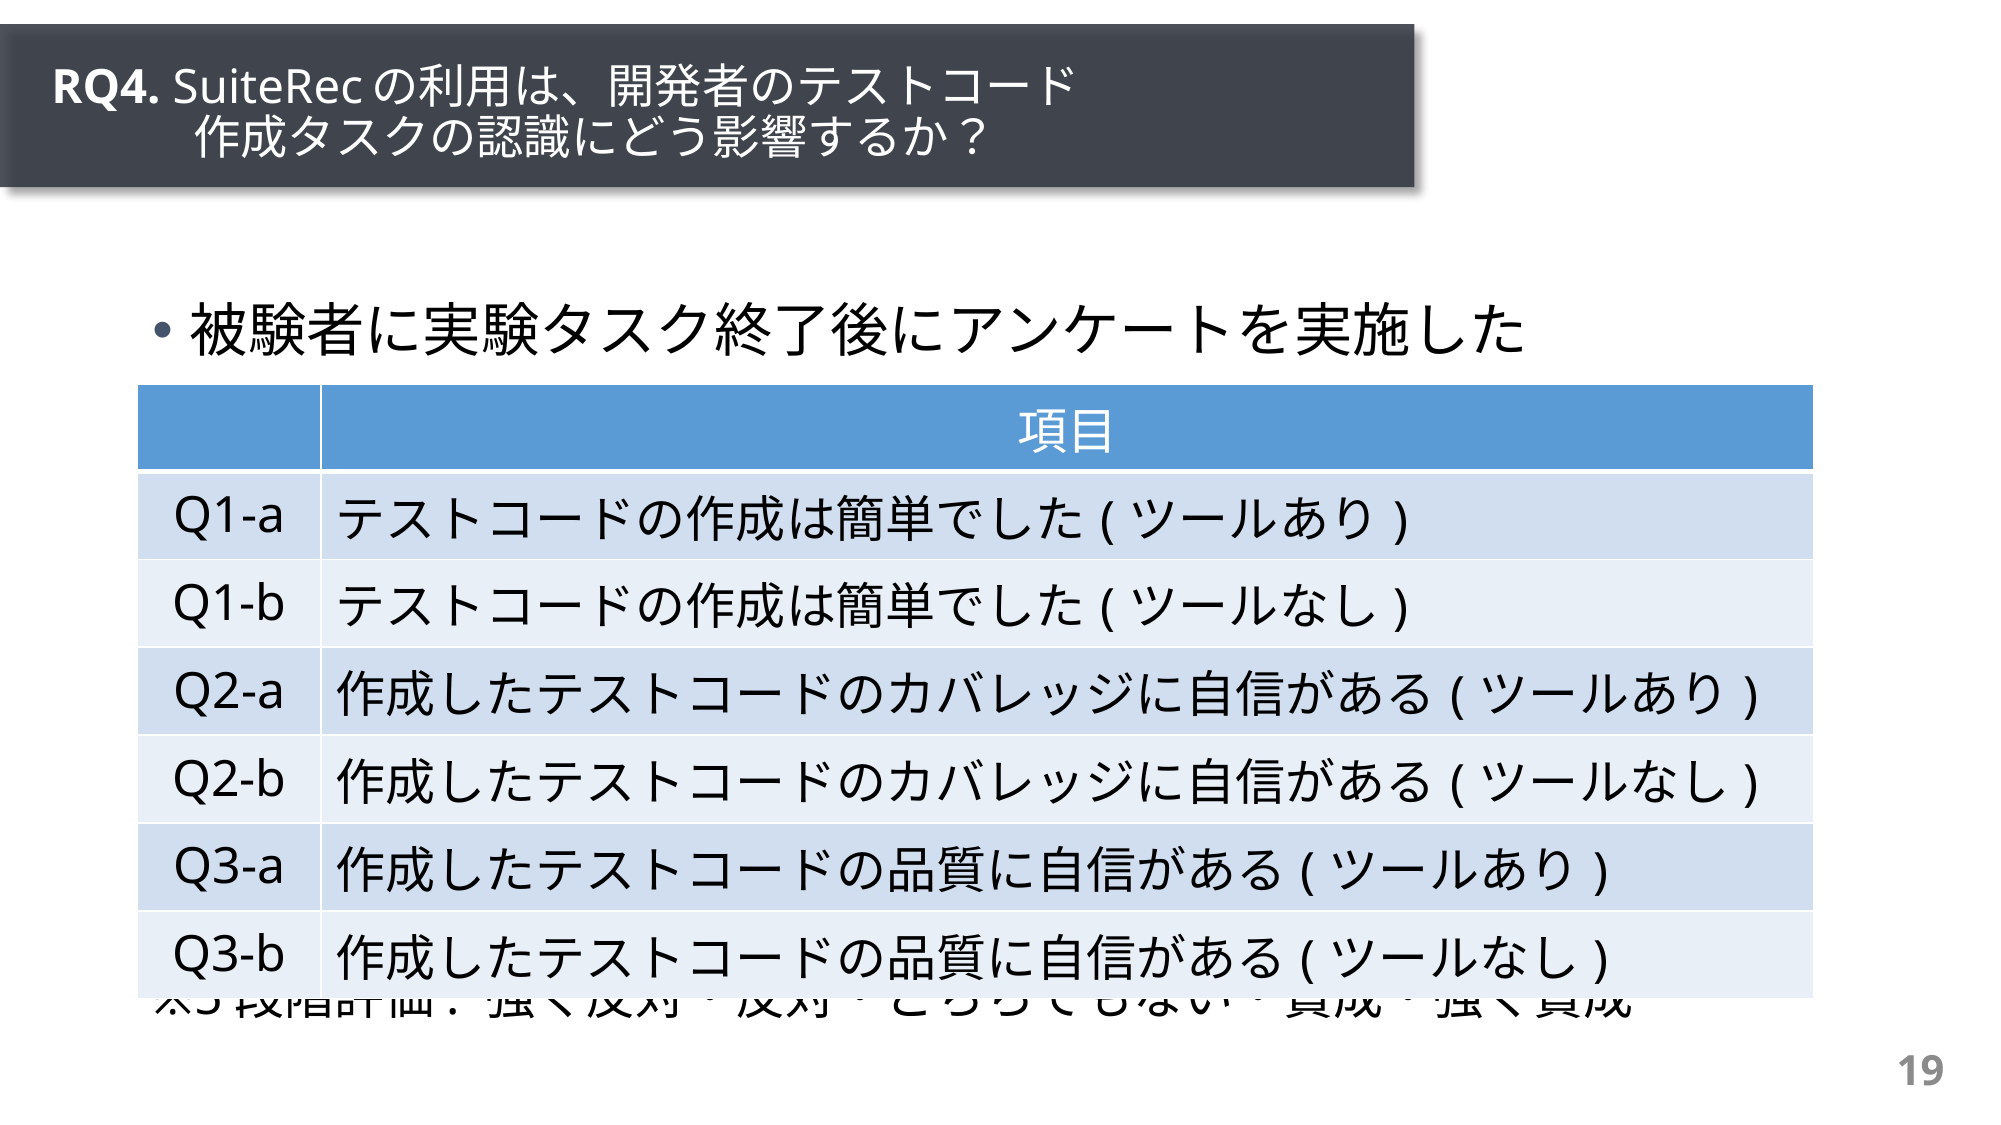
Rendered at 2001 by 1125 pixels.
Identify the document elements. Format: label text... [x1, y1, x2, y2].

table_cell 作成したテストコードの品質に自信がある(ツールあり) [322, 824, 1813, 910]
table_cell テストコードの作成は簡単でした(ツールなし) [322, 560, 1813, 646]
title RQ4. SuiteRecの利用は、開発者のテストコード 作成タスクの認識にどう影響するか？ [36, 54, 1425, 174]
table_header [138, 385, 320, 469]
table_cell テストコードの作成は簡単でした(ツールあり) [322, 474, 1813, 559]
table_cell 作成したテストコードのカバレッジに自信がある(ツールなし) [322, 736, 1813, 822]
table_cell 作成したテストコードのカバレッジに自信がある(ツールあり) [322, 648, 1813, 734]
table_cell Q1-b [138, 560, 320, 646]
table_header 項目 [322, 385, 1813, 469]
list 被験者に実験タスク終了後にアンケートを実施した ※5段階評価: 強く反対・反対・どちらでもない・賛成・強く賛成 [137, 294, 1863, 1050]
table_cell Q2-b [138, 736, 320, 822]
table_cell Q3-b [138, 912, 320, 998]
table_cell Q1-a [138, 474, 320, 559]
table_cell Q3-a [138, 824, 320, 910]
table_cell Q2-a [138, 648, 320, 734]
table_cell 作成したテストコードの品質に自信がある(ツールなし) [322, 912, 1813, 998]
